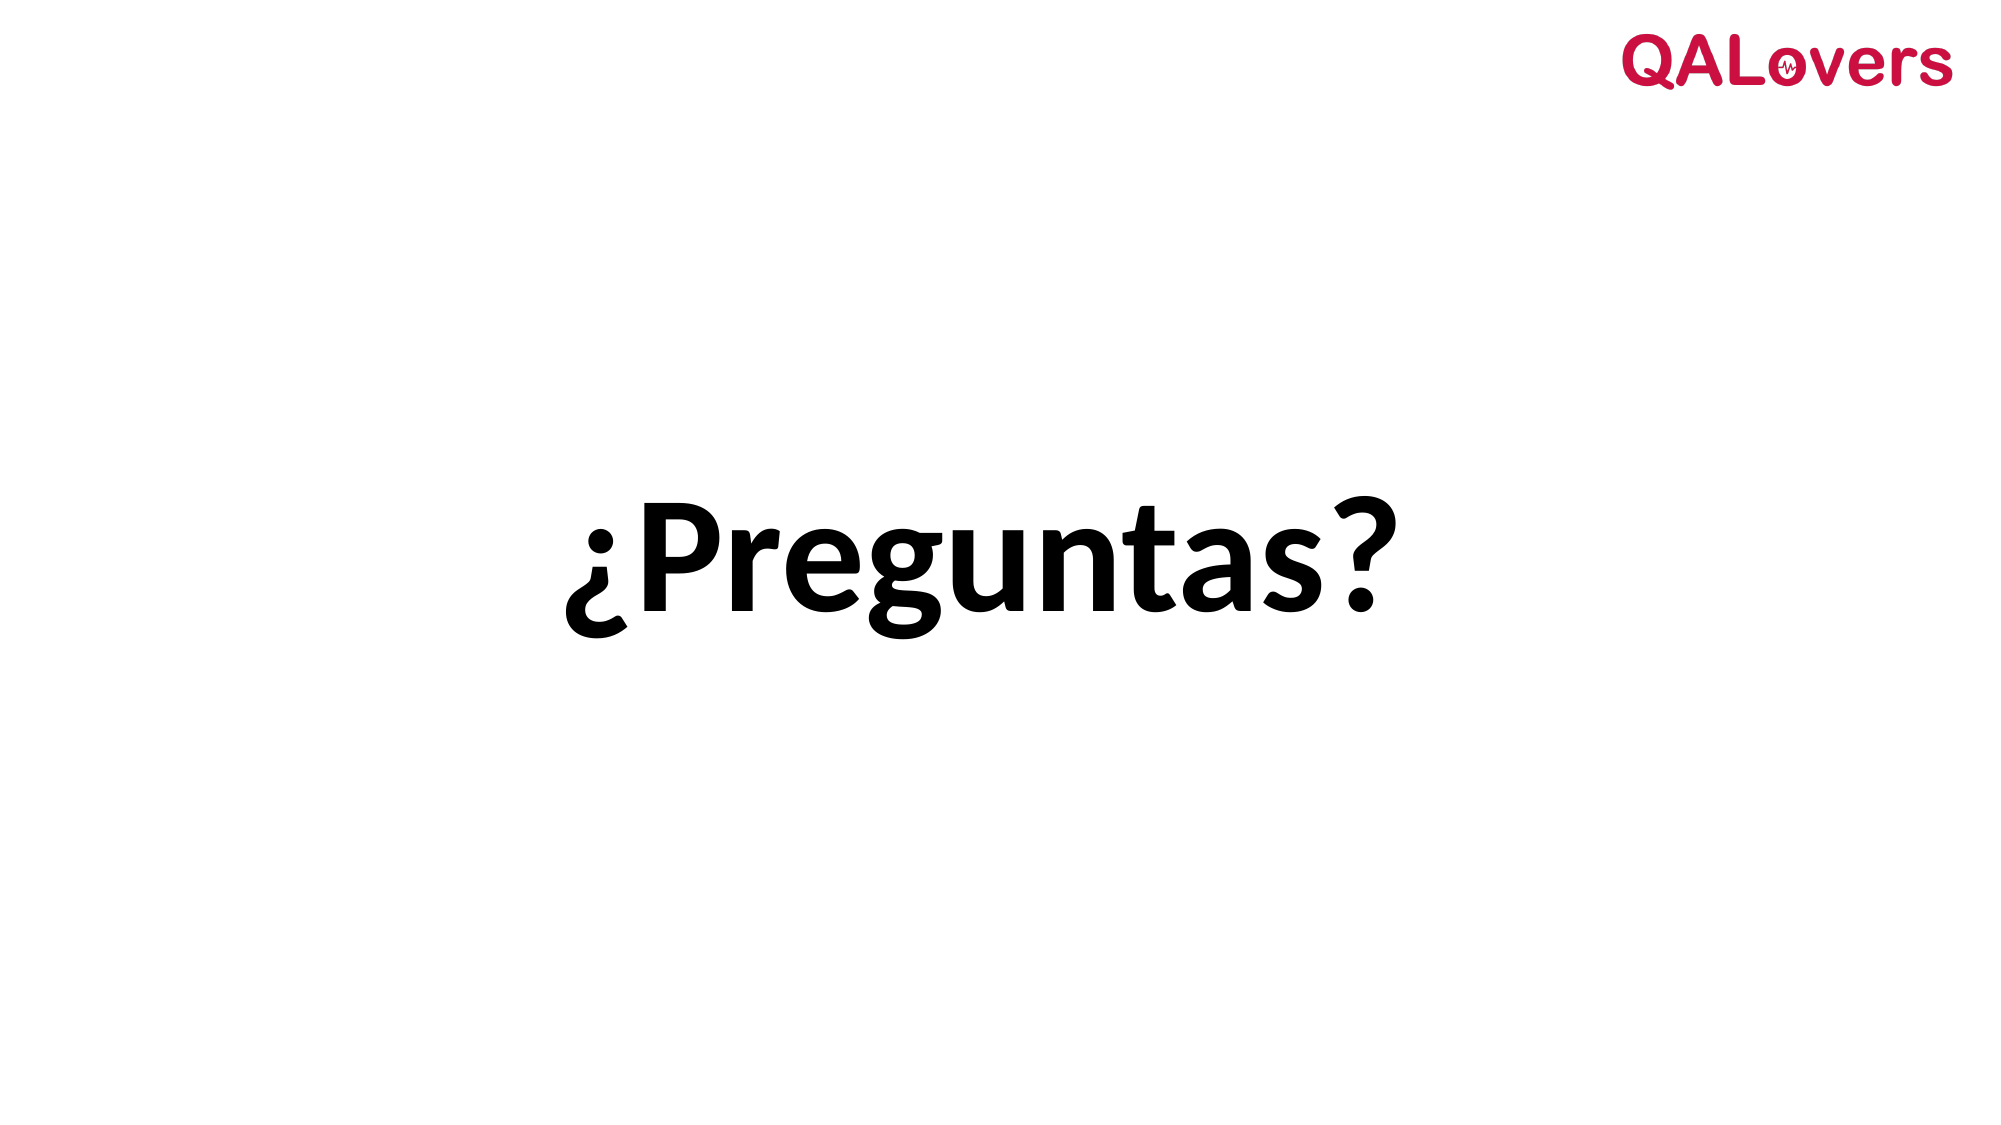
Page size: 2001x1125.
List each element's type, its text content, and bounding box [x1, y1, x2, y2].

picture [1575, 0, 2000, 148]
text_box ¿Preguntas? [391, 460, 1608, 563]
